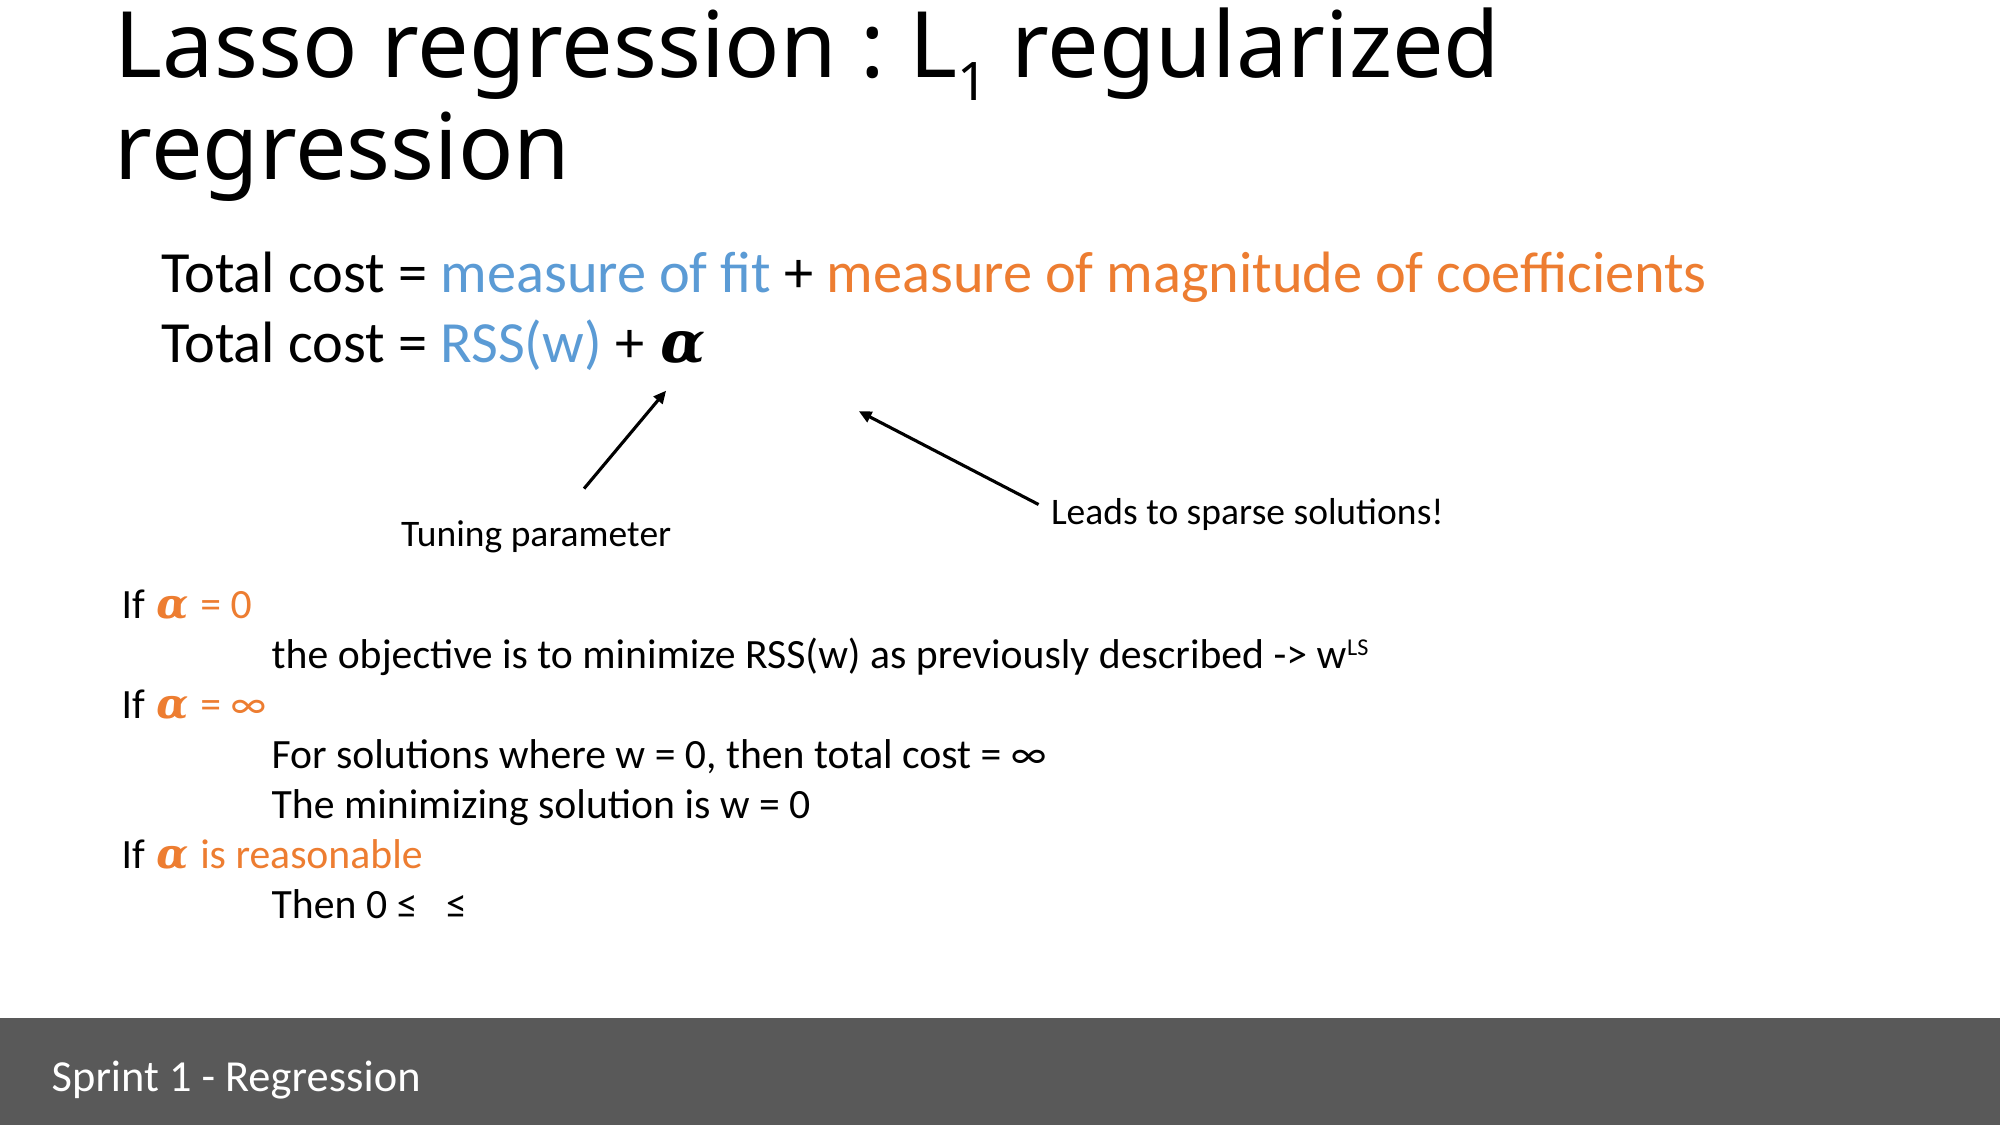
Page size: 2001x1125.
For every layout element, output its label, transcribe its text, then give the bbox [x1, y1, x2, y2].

text_box Leads to sparse solutions! [1036, 479, 1546, 540]
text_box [858, 411, 1039, 505]
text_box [0, 1019, 2000, 1125]
title Lasso regression : L1 regularized regression [99, 0, 1900, 188]
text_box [584, 390, 666, 489]
text_box Tuning parameter [386, 501, 896, 562]
